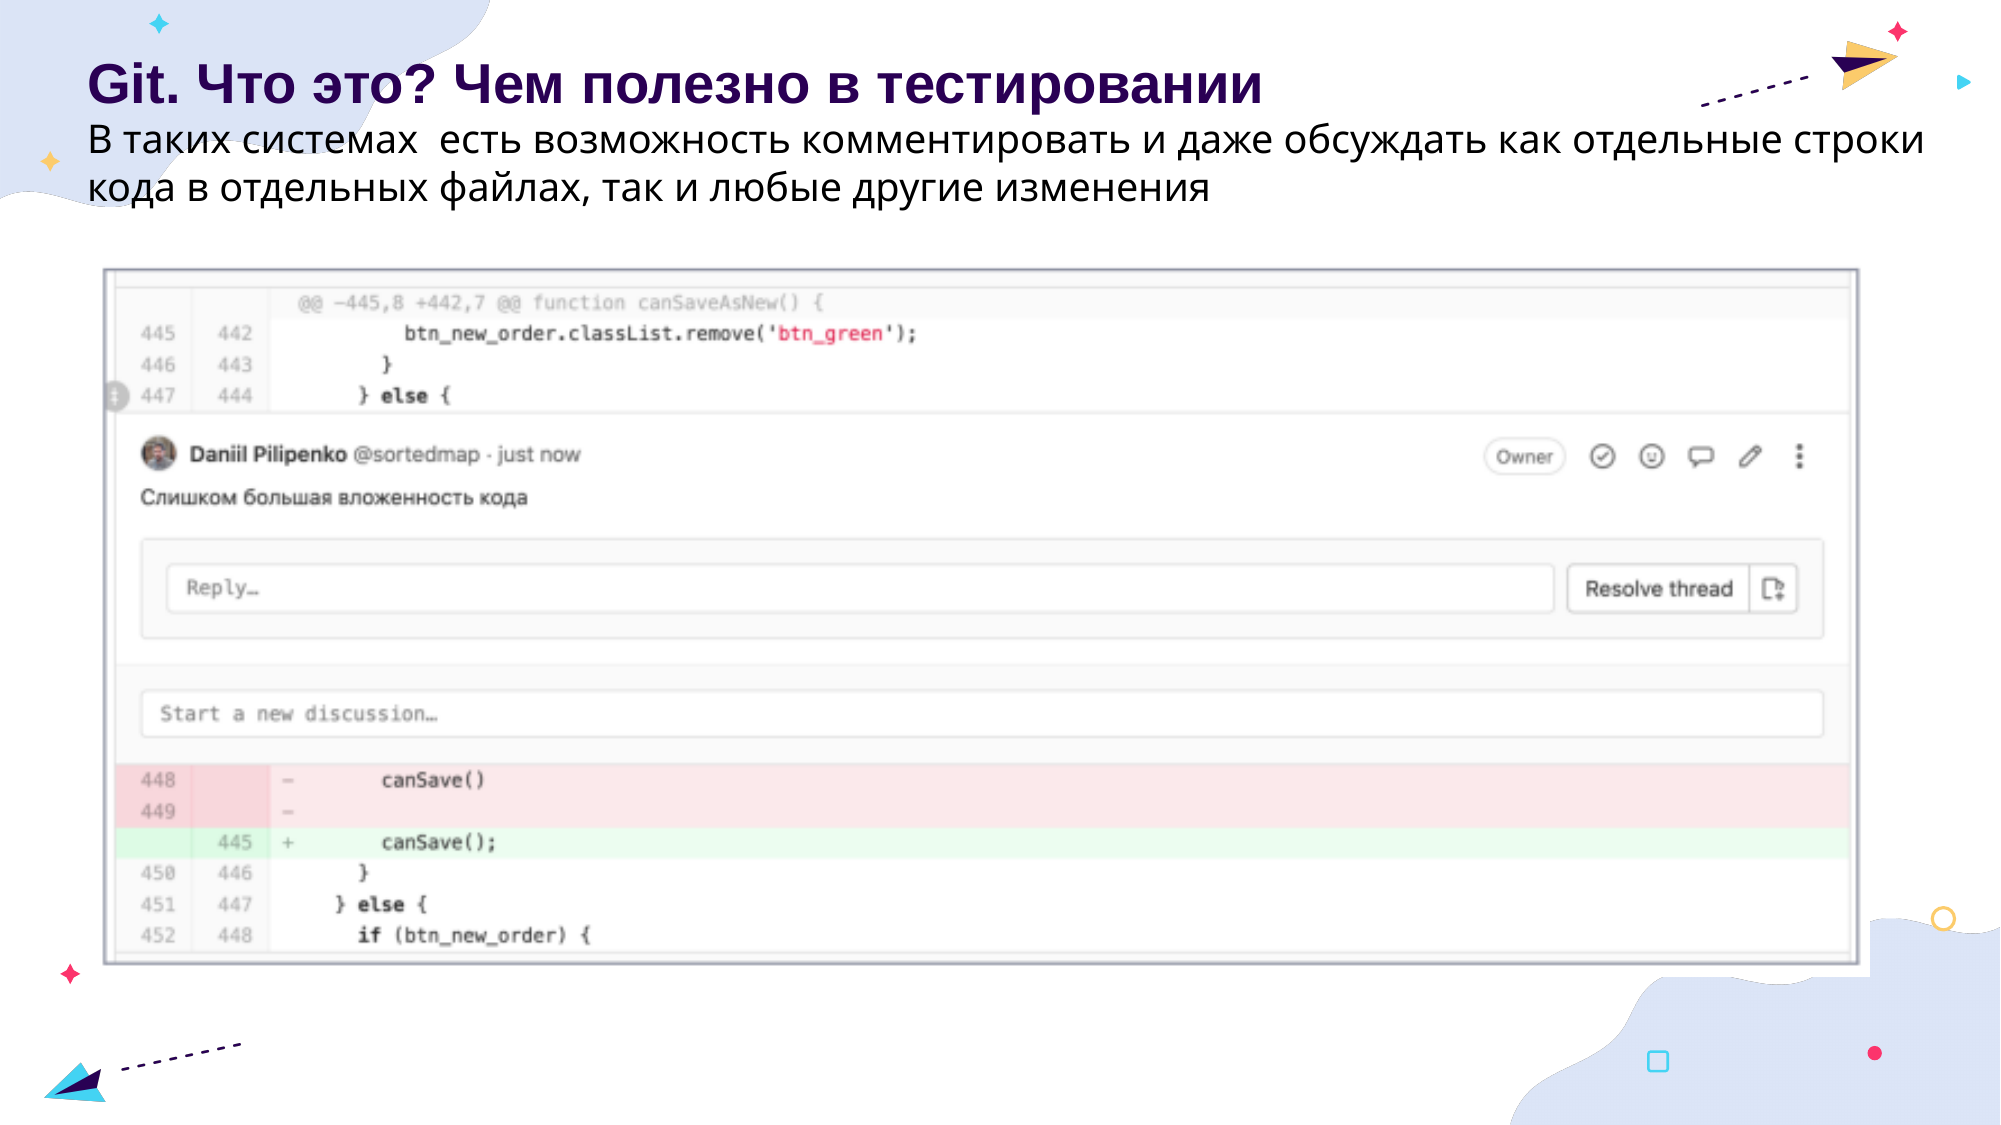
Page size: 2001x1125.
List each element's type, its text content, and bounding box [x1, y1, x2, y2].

picture [0, 0, 490, 207]
picture [89, 251, 2000, 1125]
picture [1935, 919, 1952, 928]
text_box Git. Что это? Чем полезно в тестировании В таких системах есть возможность комментировать и даже обсуждать как отдельные строки кода в отдельных файлах, так и любые другие изменения [72, 39, 1950, 585]
picture [44, 1043, 241, 1102]
